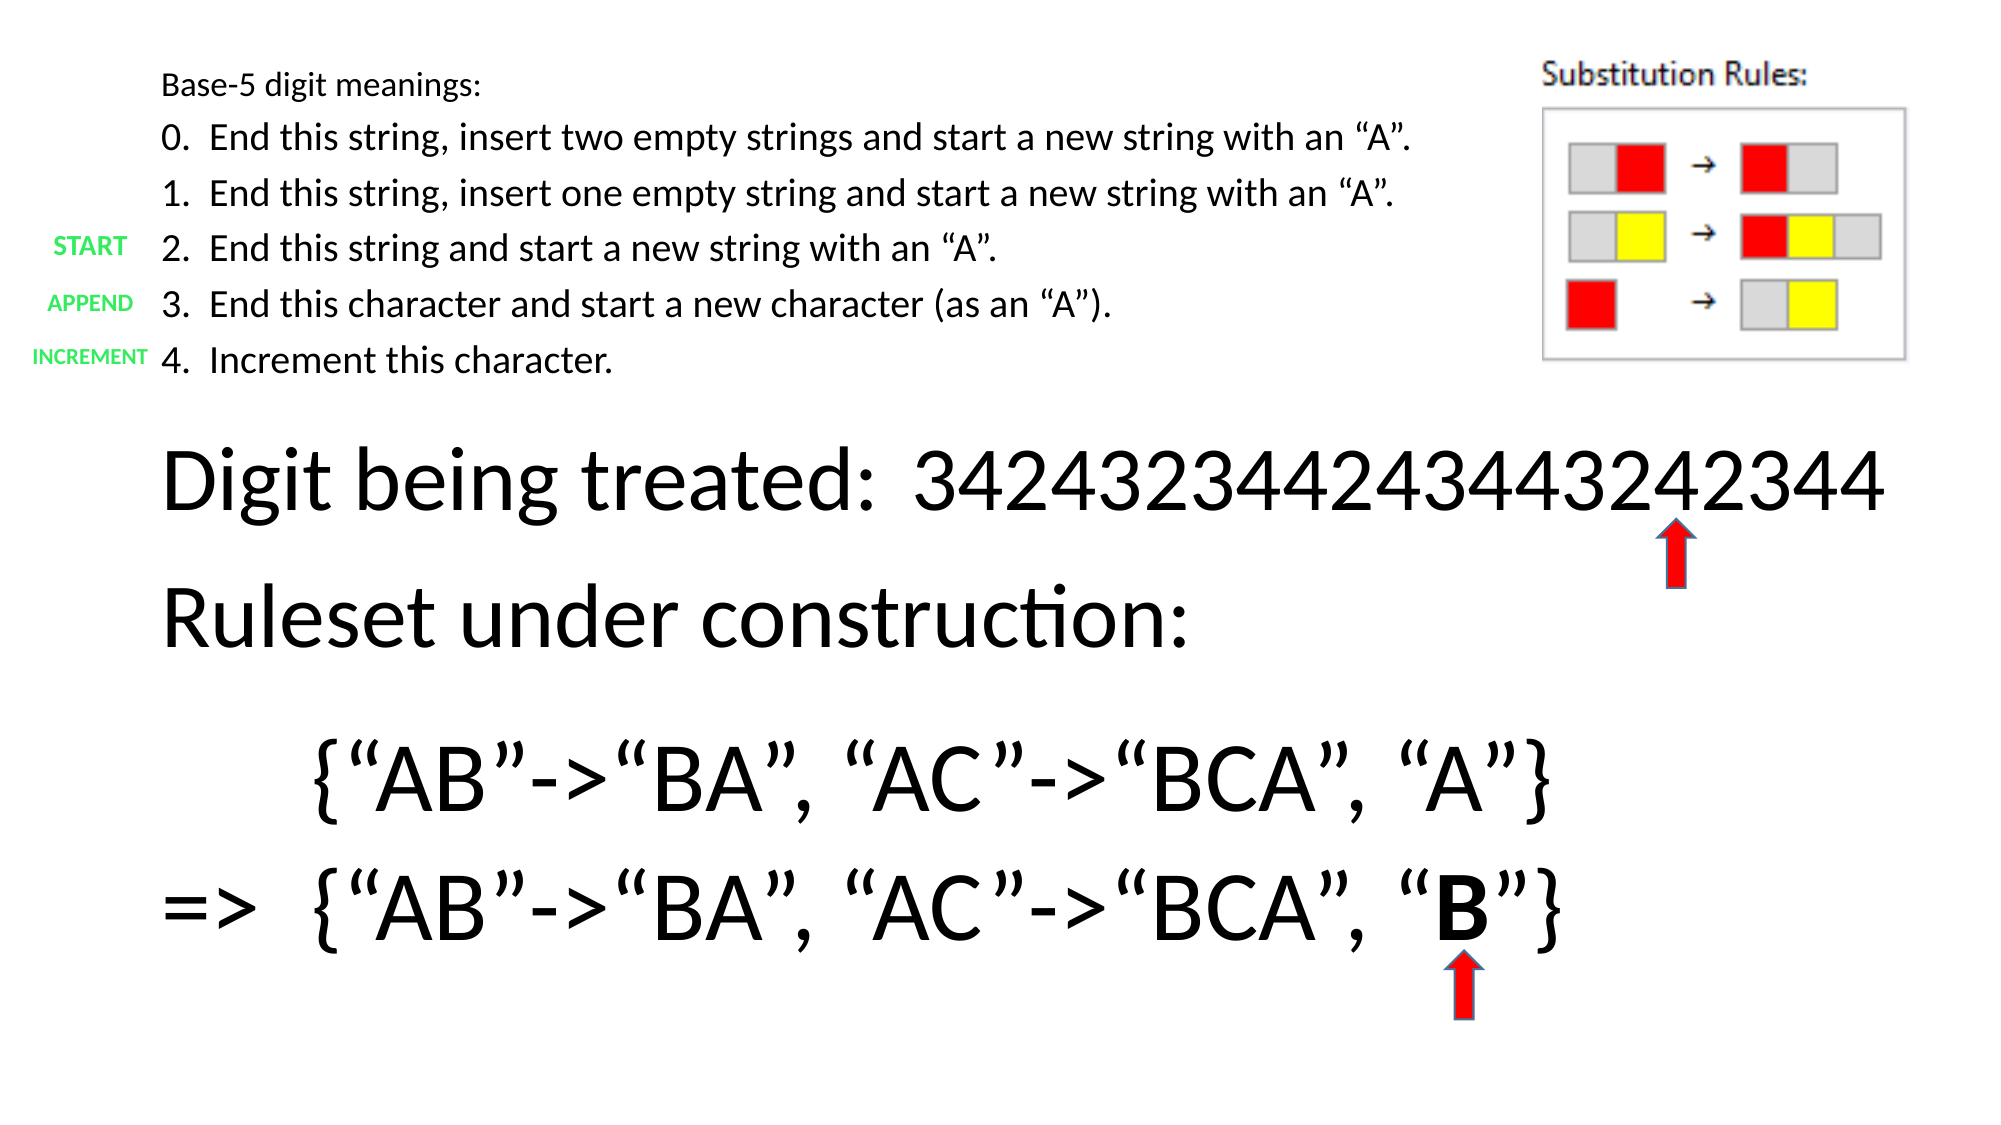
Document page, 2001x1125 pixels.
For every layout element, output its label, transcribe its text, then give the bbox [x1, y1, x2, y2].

list Base-5 digit meanings: 0. End this string, insert two empty strings and start a new string with an “A”. 1. End this string, insert one empty string and start a new string with an “A”. 2. End this string and start a new string with an “A”. 3. End this character and start a new character (as an “A”). 4. Increment this character. [146, 58, 1501, 392]
picture [1542, 59, 1910, 367]
text_box Digit being treated: 342432344243443242344 Ruleset under construction: {“AB”->“BA”, “AC”->“BCA”, “A”} => {“AB”->“BA”, “AC”->“BCA”, “B”} [145, 424, 1979, 1013]
text_box [1442, 948, 1486, 1021]
text_box [1655, 517, 1698, 589]
text_box START APPEND INCREMENT [17, 219, 164, 377]
